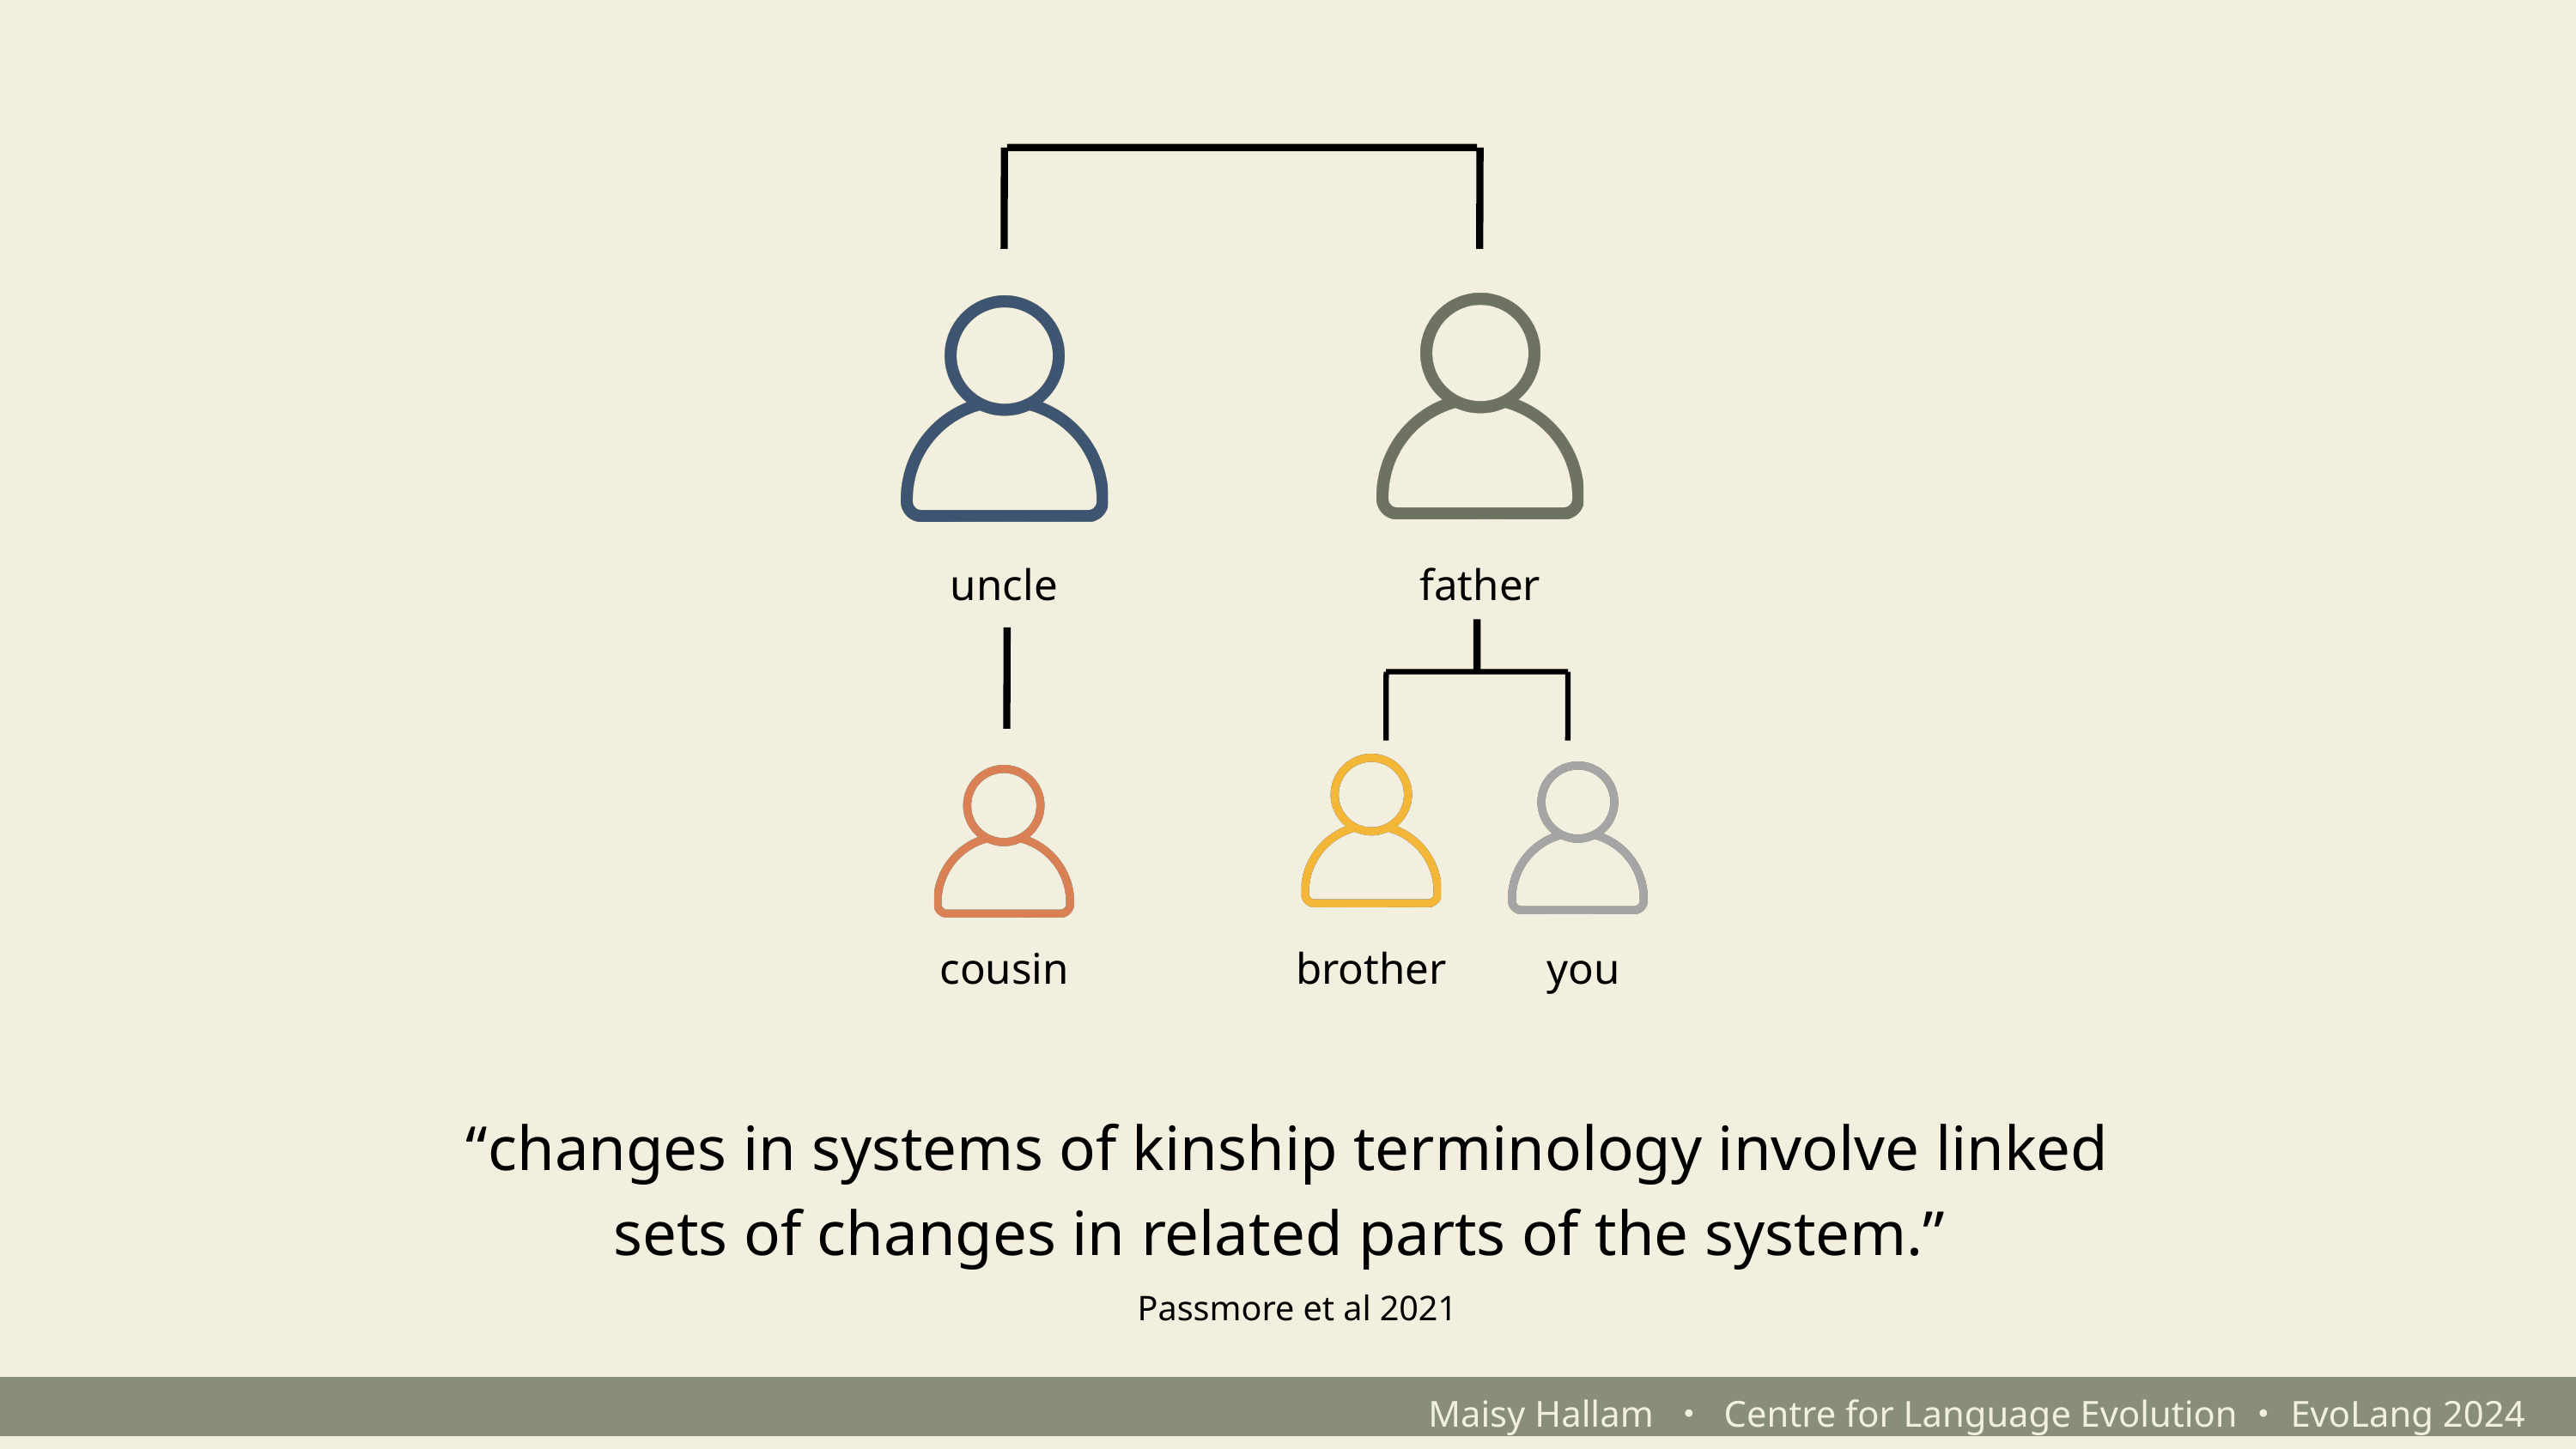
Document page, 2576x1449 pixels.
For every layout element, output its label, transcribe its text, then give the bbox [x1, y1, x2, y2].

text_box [0, 1376, 2576, 1437]
text_box Passmore et al 2021 [1117, 1279, 1478, 1327]
text_box “changes in systems of kinship terminology involve linked sets of changes in related parts of the system.” [437, 1097, 2139, 1268]
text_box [900, 144, 1675, 990]
